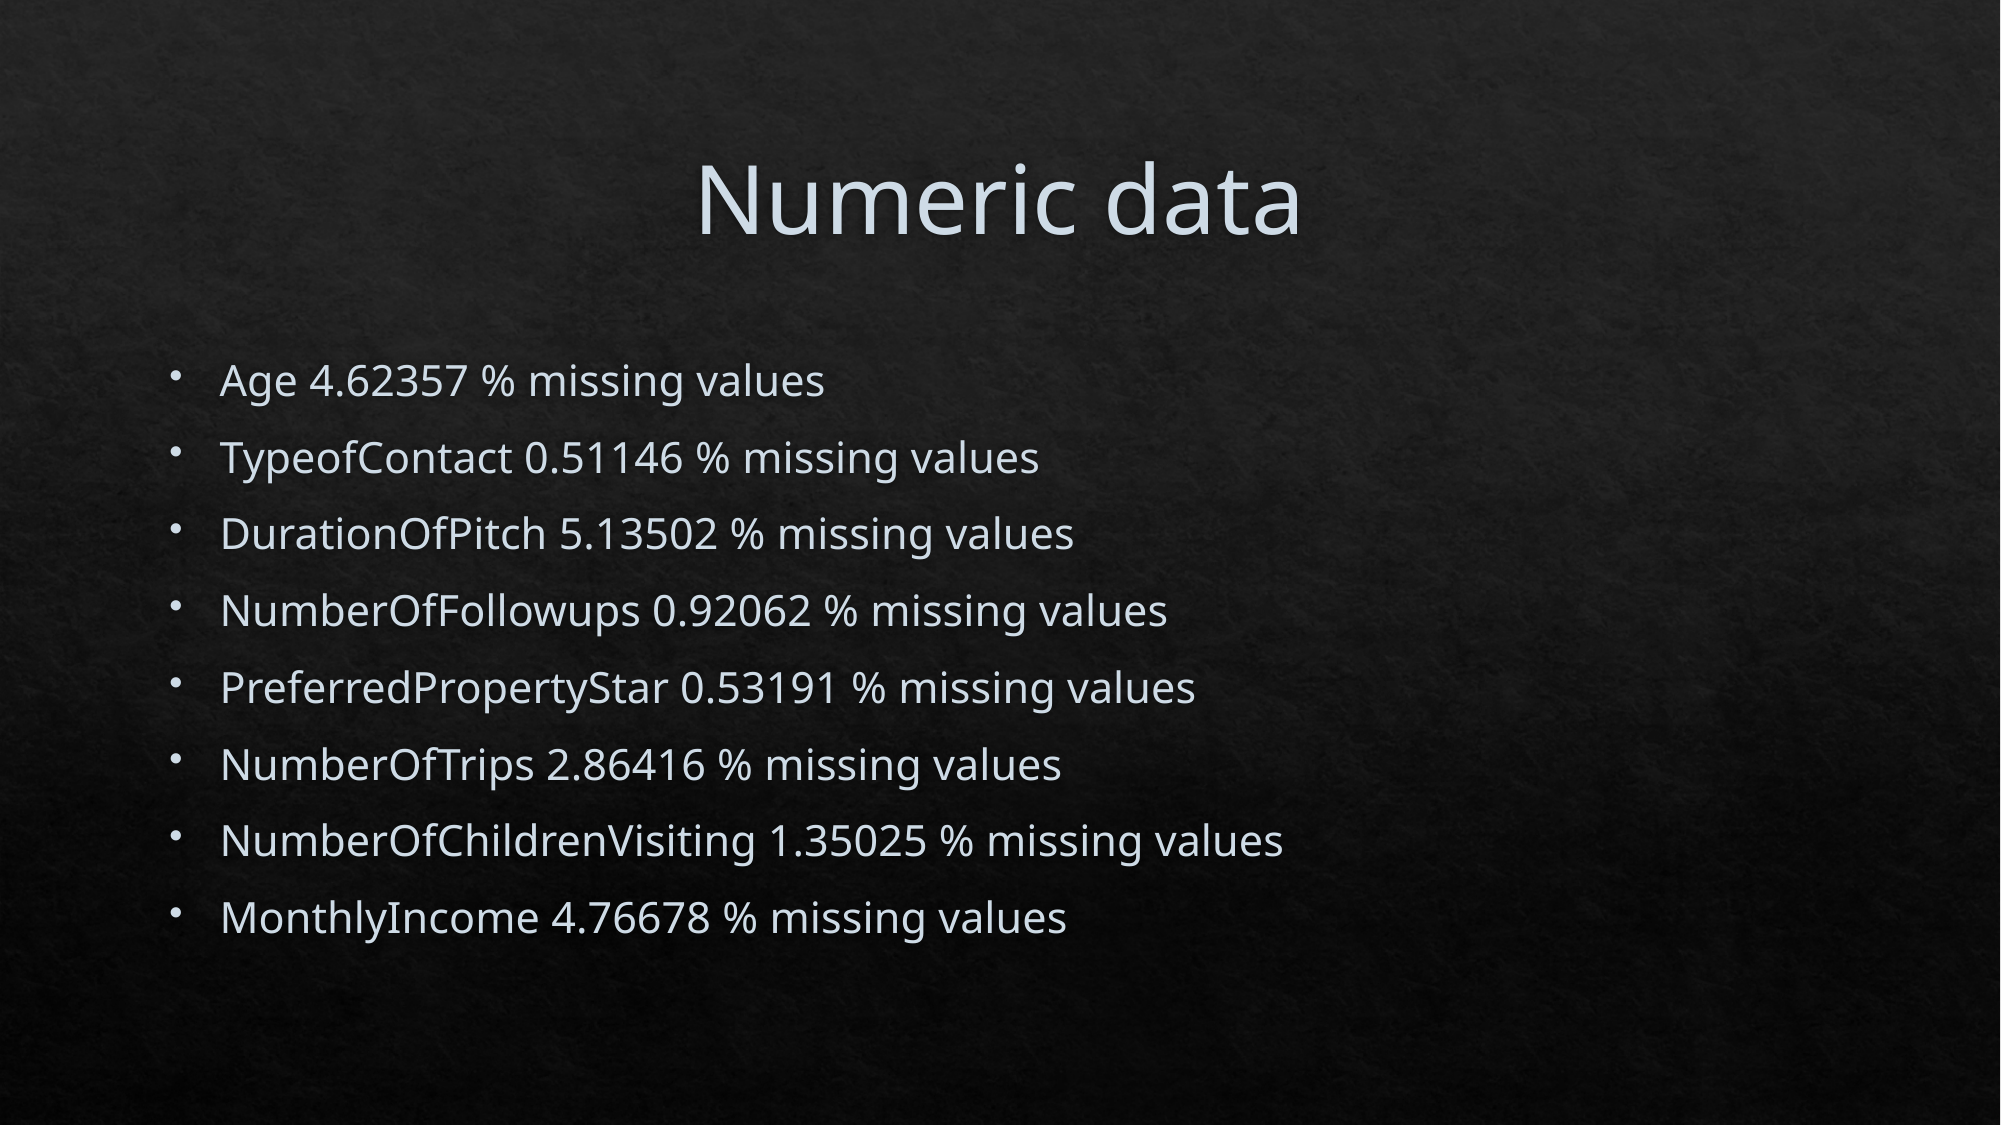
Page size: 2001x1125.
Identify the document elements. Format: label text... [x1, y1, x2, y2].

list Age 4.62357 % missing values TypeofContact 0.51146 % missing values DurationOfPitch 5.13502 % missing values NumberOfFollowups 0.92062 % missing values PreferredPropertyStar 0.53191 % missing values NumberOfTrips 2.86416 % missing values NumberOfChildrenVisiting 1.35025 % missing values MonthlyIncome 4.76678 % missing values [149, 340, 1849, 950]
title Numeric data [149, 99, 1849, 307]
